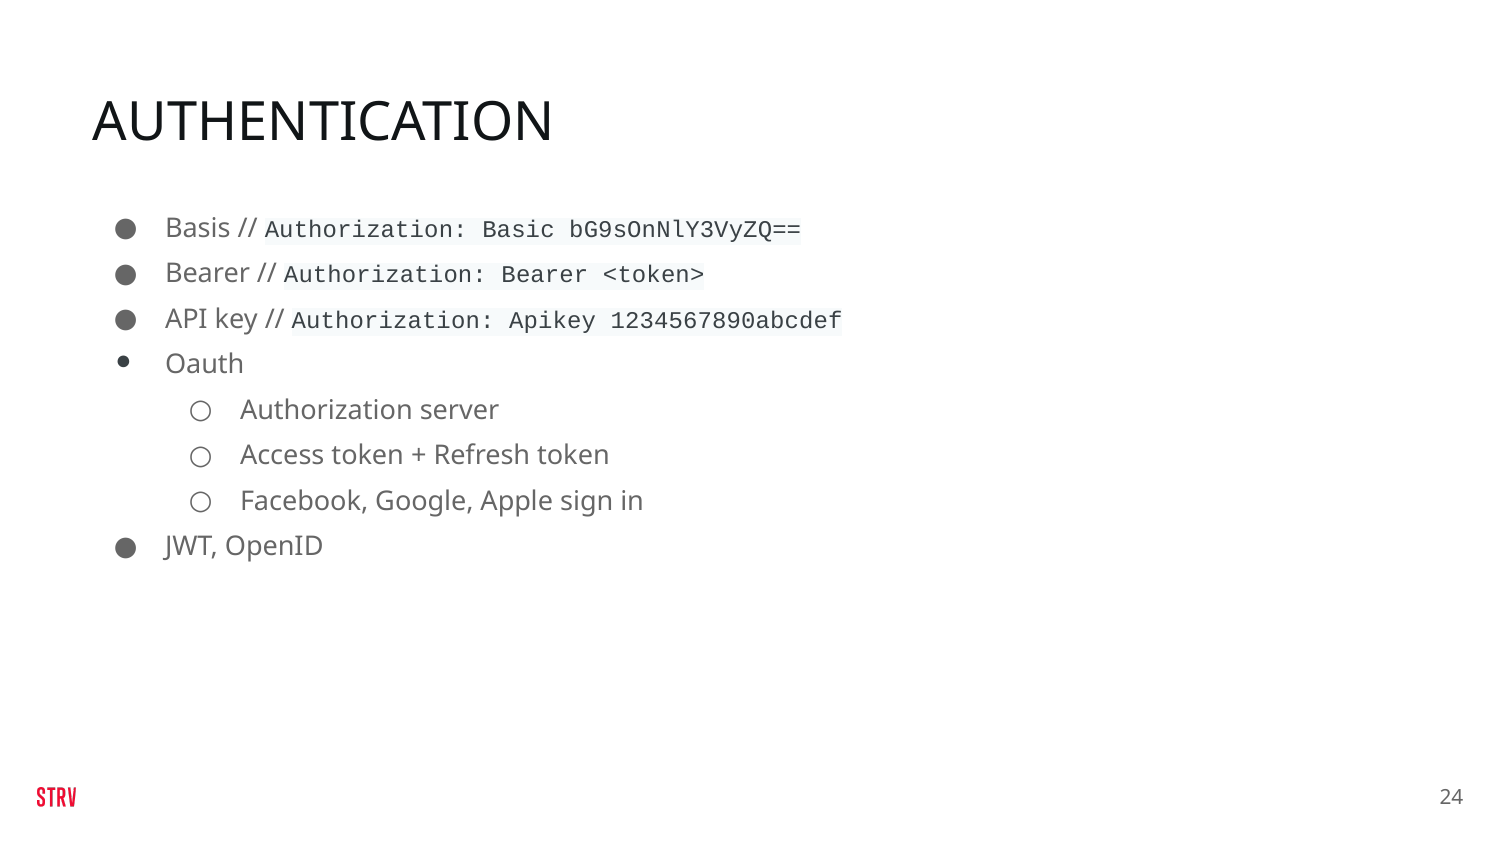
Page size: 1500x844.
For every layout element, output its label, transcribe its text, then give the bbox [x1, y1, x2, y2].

list Basis // Authorization: Basic bG9sOnNlY3VyZQ== Bearer // Authorization: Bearer <token> API key // Authorization: Apikey 1234567890abcdef Oauth Authorization server Access token + Refresh token Facebook, Google, Apple sign in JWT, OpenID [0, 197, 1500, 744]
title AUTHENTICATION [0, 86, 1500, 140]
slide_number ‹#› [1411, 779, 1478, 816]
picture [37, 787, 76, 807]
